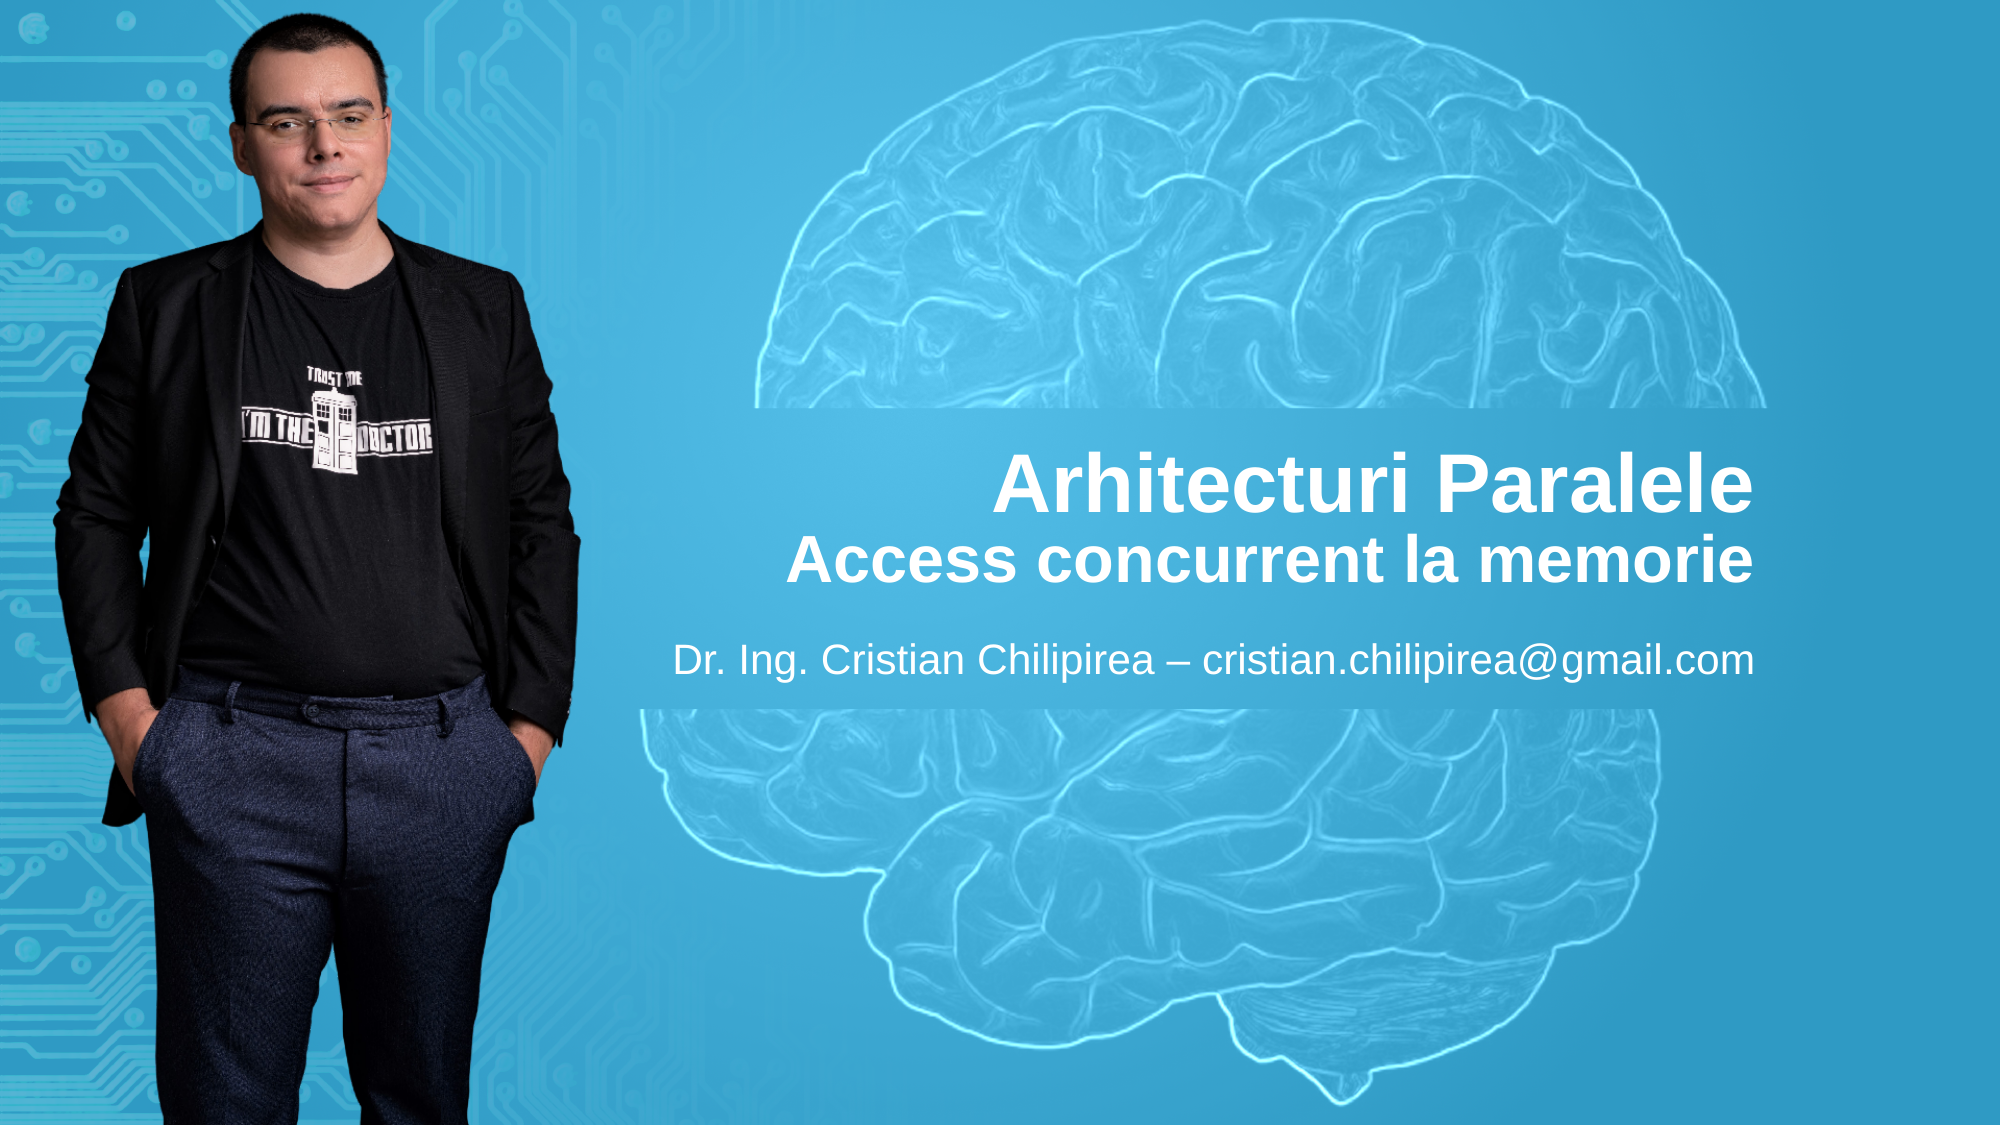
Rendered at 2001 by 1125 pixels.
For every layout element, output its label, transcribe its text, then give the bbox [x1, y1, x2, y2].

title Arhitecturi Paralele Access concurrent la memorie [485, 353, 1771, 604]
picture [0, 0, 2000, 1125]
subtitle Dr. Ing. Cristian Chilipirea – cristian.chilipirea@gmail.com [638, 632, 1771, 693]
